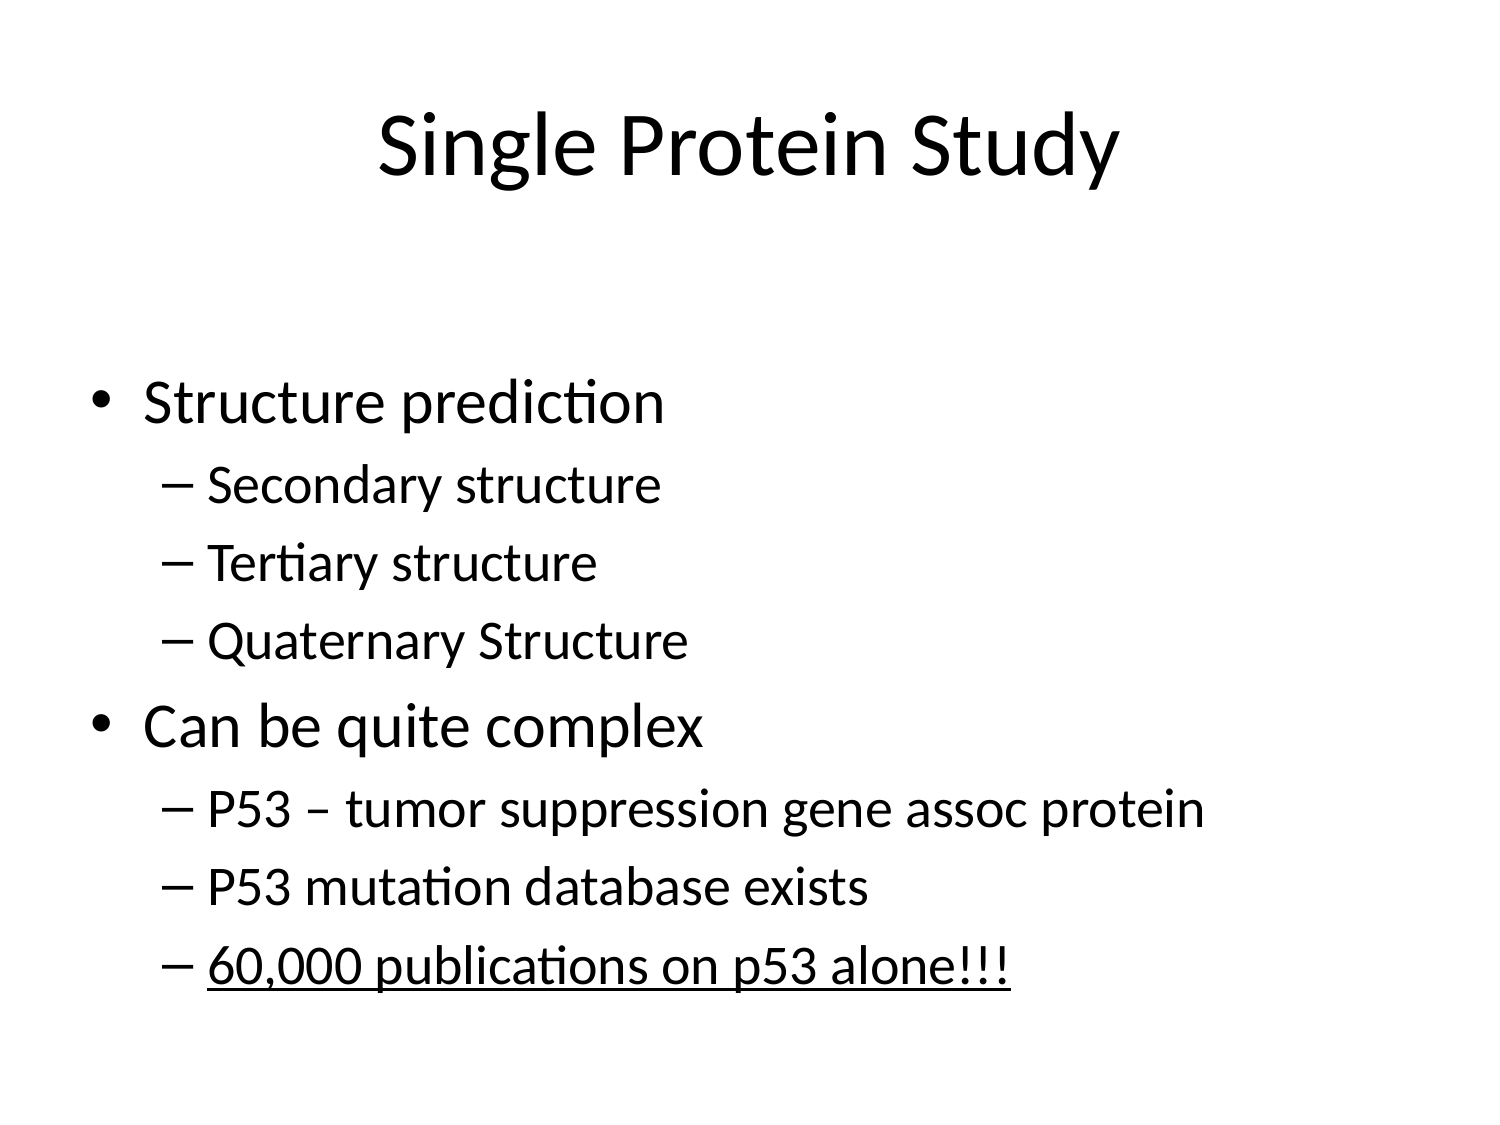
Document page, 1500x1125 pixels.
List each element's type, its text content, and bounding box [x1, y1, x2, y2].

list Structure prediction Secondary structure Tertiary structure Quaternary Structure Can be quite complex P53 – tumor suppression gene assoc protein P53 mutation database exists 60,000 publications on p53 alone!!! [75, 262, 1425, 1005]
title Single Protein Study [75, 45, 1425, 233]
